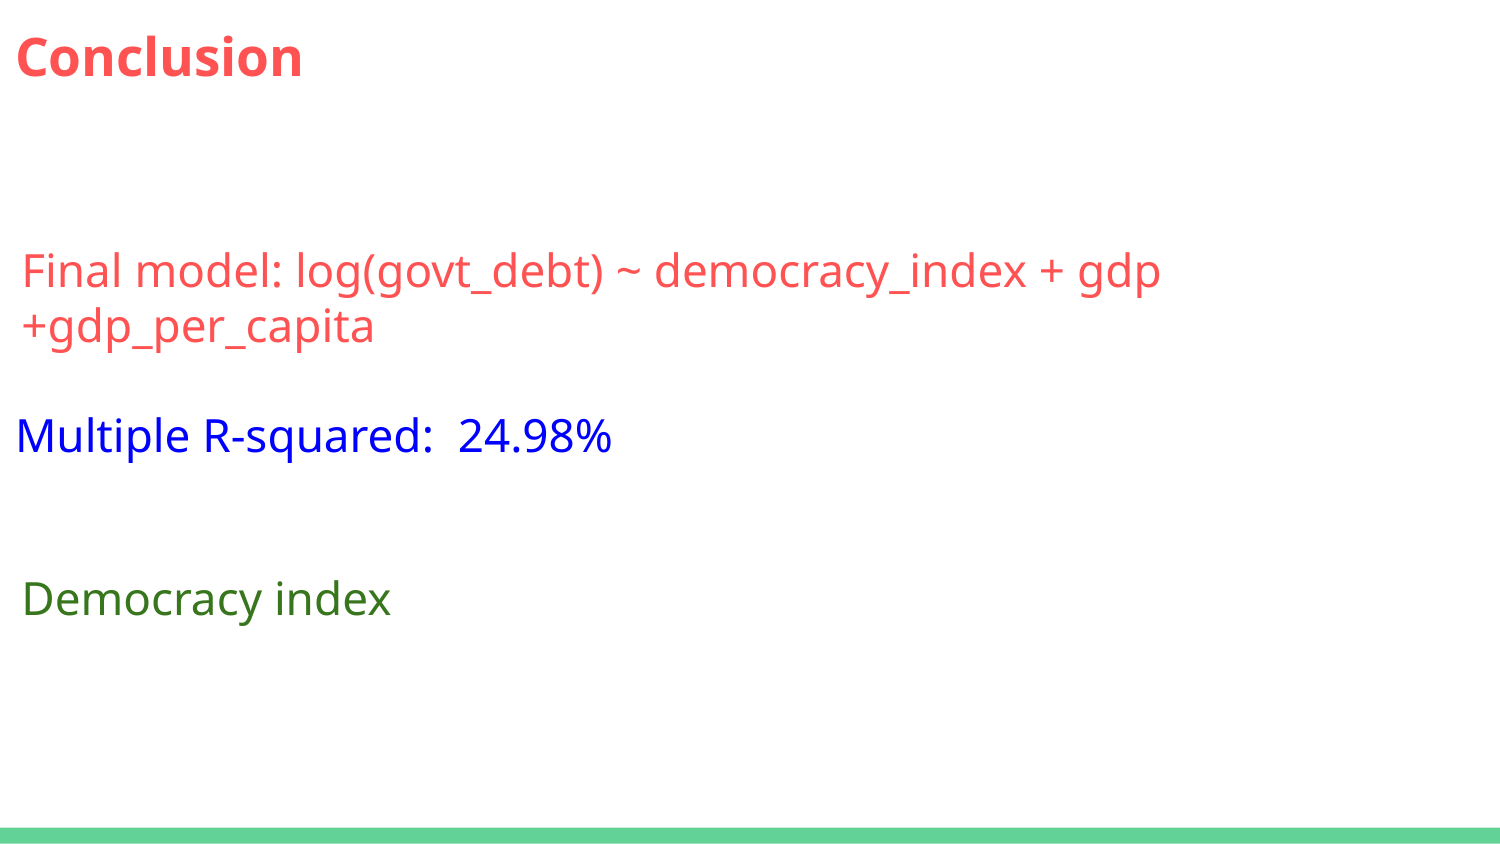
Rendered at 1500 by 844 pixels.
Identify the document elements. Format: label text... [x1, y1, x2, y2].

title Conclusion [0, 8, 1398, 103]
text_box Final model: log(govt_debt) ~ democracy_index + gdp +gdp_per_capita [6, 226, 1494, 393]
text_box Democracy index [6, 554, 888, 657]
text_box Multiple R-squared: 24.98% [0, 392, 984, 498]
